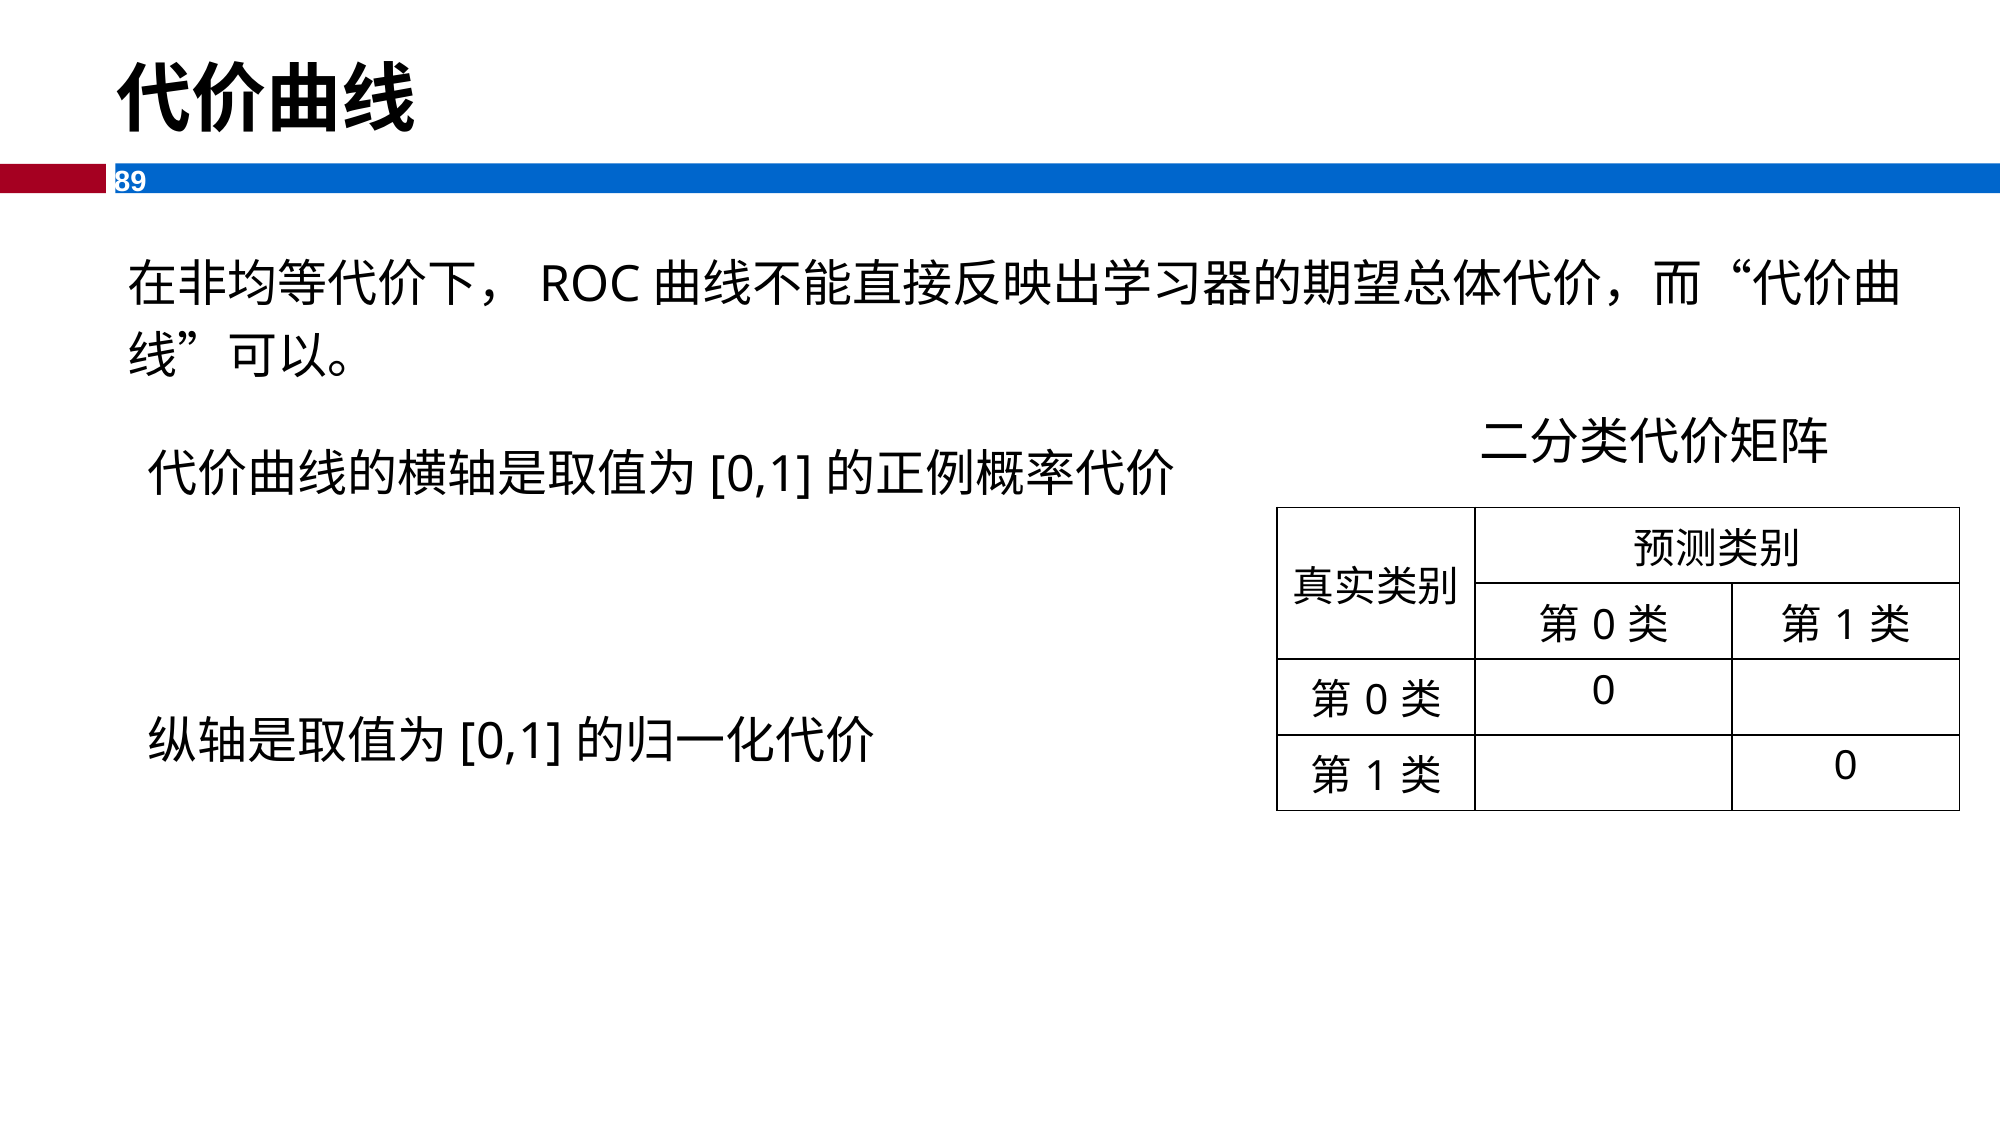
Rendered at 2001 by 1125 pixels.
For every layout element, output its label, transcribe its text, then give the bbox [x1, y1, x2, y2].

text_box 二分类代价矩阵 [1464, 402, 1845, 478]
text_box 在非均等代价下，ROC曲线不能直接反映出学习器的期望总体代价，而“代价曲线”可以。 [37, 232, 1948, 370]
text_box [57, 440, 1382, 805]
text_box 代价曲线 [101, 83, 1267, 197]
